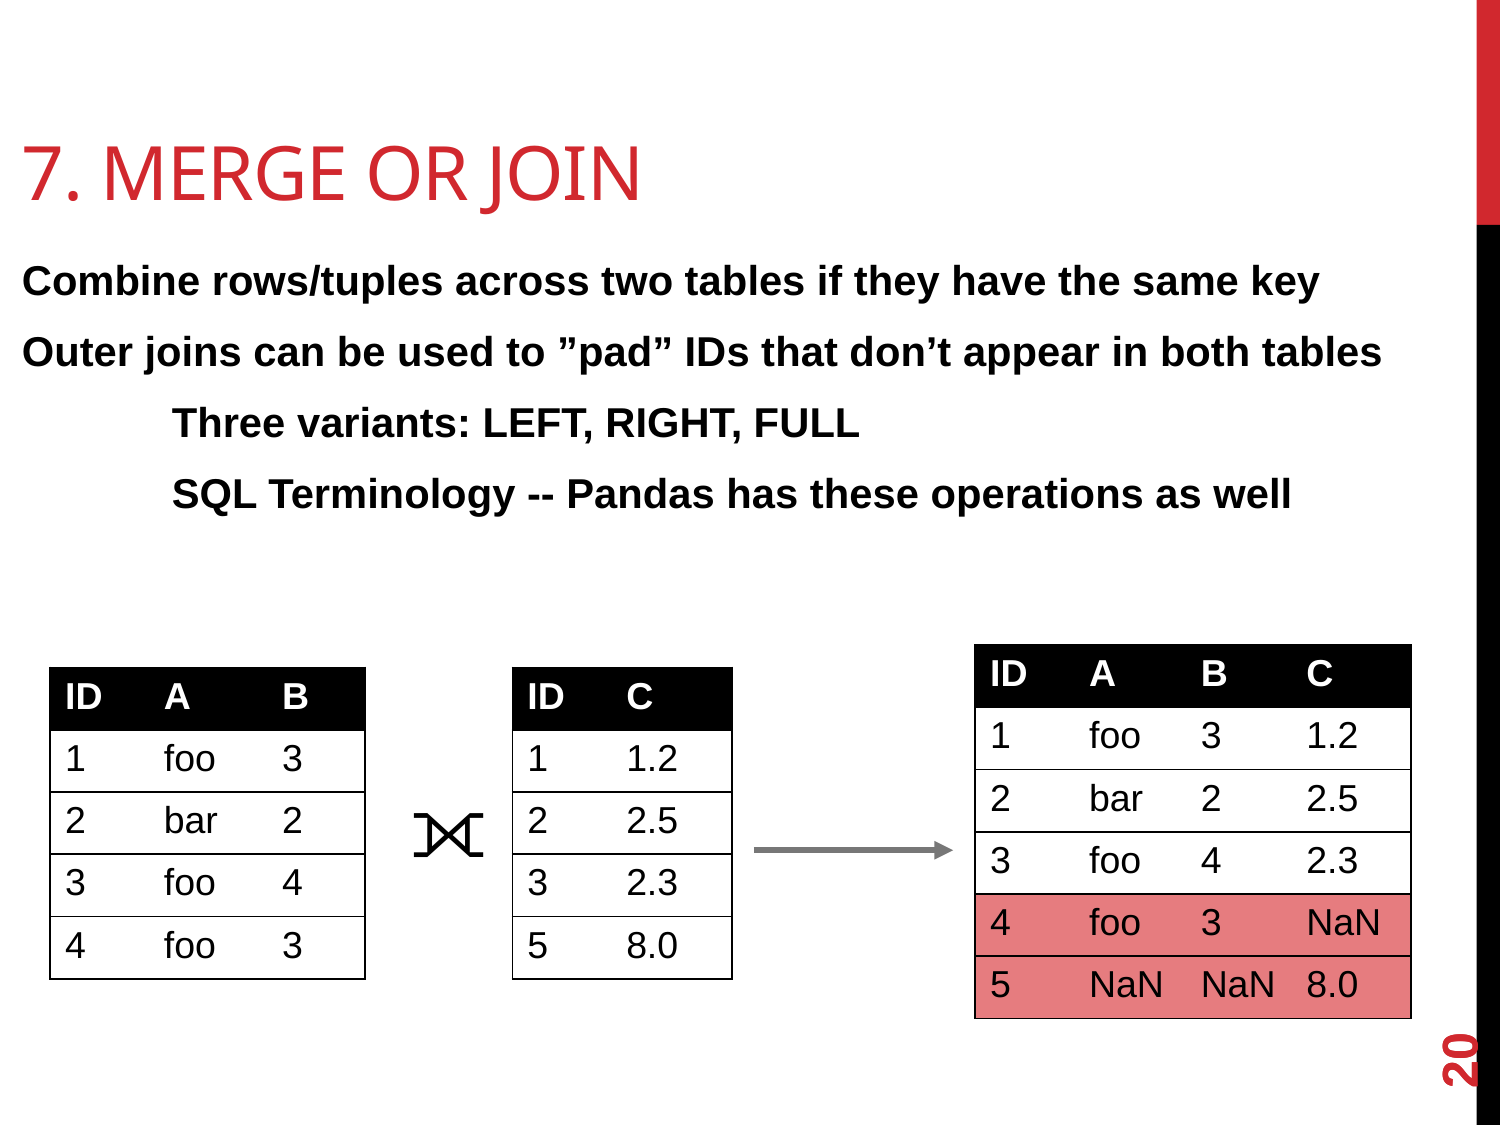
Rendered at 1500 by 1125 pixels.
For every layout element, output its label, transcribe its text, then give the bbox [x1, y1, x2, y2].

table_cell 2 [976, 770, 1074, 831]
table_cell 2.5 [611, 793, 731, 853]
table_header ID [513, 668, 611, 729]
table_cell 1 [513, 731, 611, 791]
table_cell 1 [976, 708, 1074, 769]
table_cell foo [149, 855, 267, 916]
table_cell 4 [1186, 833, 1291, 893]
table_cell 3 [1186, 708, 1291, 769]
table_cell 2.3 [611, 855, 731, 916]
table_cell 5 [976, 957, 1074, 1018]
table_cell 3 [513, 855, 611, 916]
table_header B [1186, 646, 1291, 706]
table_cell 3 [267, 917, 364, 978]
table_cell NaN [1074, 957, 1186, 1018]
table_cell 1 [51, 731, 149, 791]
text_box 20 [1427, 887, 1488, 1104]
table_header C [1291, 646, 1410, 706]
table_header C [611, 668, 731, 729]
table_cell 4 [976, 895, 1074, 955]
table_cell foo [149, 917, 267, 978]
table_cell bar [1074, 770, 1186, 831]
table_cell 8.0 [1291, 957, 1410, 1018]
table_cell bar [149, 793, 267, 853]
table_cell foo [149, 731, 267, 791]
table_cell NaN [1186, 957, 1291, 1018]
table_cell 3 [267, 731, 364, 791]
table_cell 1.2 [611, 731, 731, 791]
table_cell 4 [51, 917, 149, 978]
table_cell foo [1074, 708, 1186, 769]
table_cell 3 [976, 833, 1074, 893]
table_cell 4 [267, 855, 364, 916]
list Combine rows/tuples across two tables if they have the same key Outer joins can be used to ”pad” IDs that don’t appear in both tables Three variants: LEFT, RIGHT, FULL SQL Terminology -- Pandas has these operations as well [6, 246, 1454, 559]
table_header B [267, 668, 364, 729]
table_cell 5 [513, 917, 611, 978]
table_header A [1074, 646, 1186, 706]
table_cell 2 [267, 793, 364, 853]
table_cell 1.2 [1291, 708, 1410, 769]
table_cell NaN [1291, 895, 1410, 955]
table_cell 2.5 [1291, 770, 1410, 831]
table_cell 2 [1186, 770, 1291, 831]
table_header ID [976, 646, 1074, 706]
table_header ID [51, 668, 149, 729]
table_cell foo [1074, 833, 1186, 893]
table_cell 2 [51, 793, 149, 853]
table_header A [149, 668, 267, 729]
table_cell 2 [513, 793, 611, 853]
table_cell 8.0 [611, 917, 731, 978]
text_box ⟗ [393, 783, 503, 879]
title 7. Merge or Join [6, 0, 1454, 223]
table_cell foo [1074, 895, 1186, 955]
table_cell 3 [1186, 895, 1291, 955]
table_cell 3 [51, 855, 149, 916]
table_cell 2.3 [1291, 833, 1410, 893]
